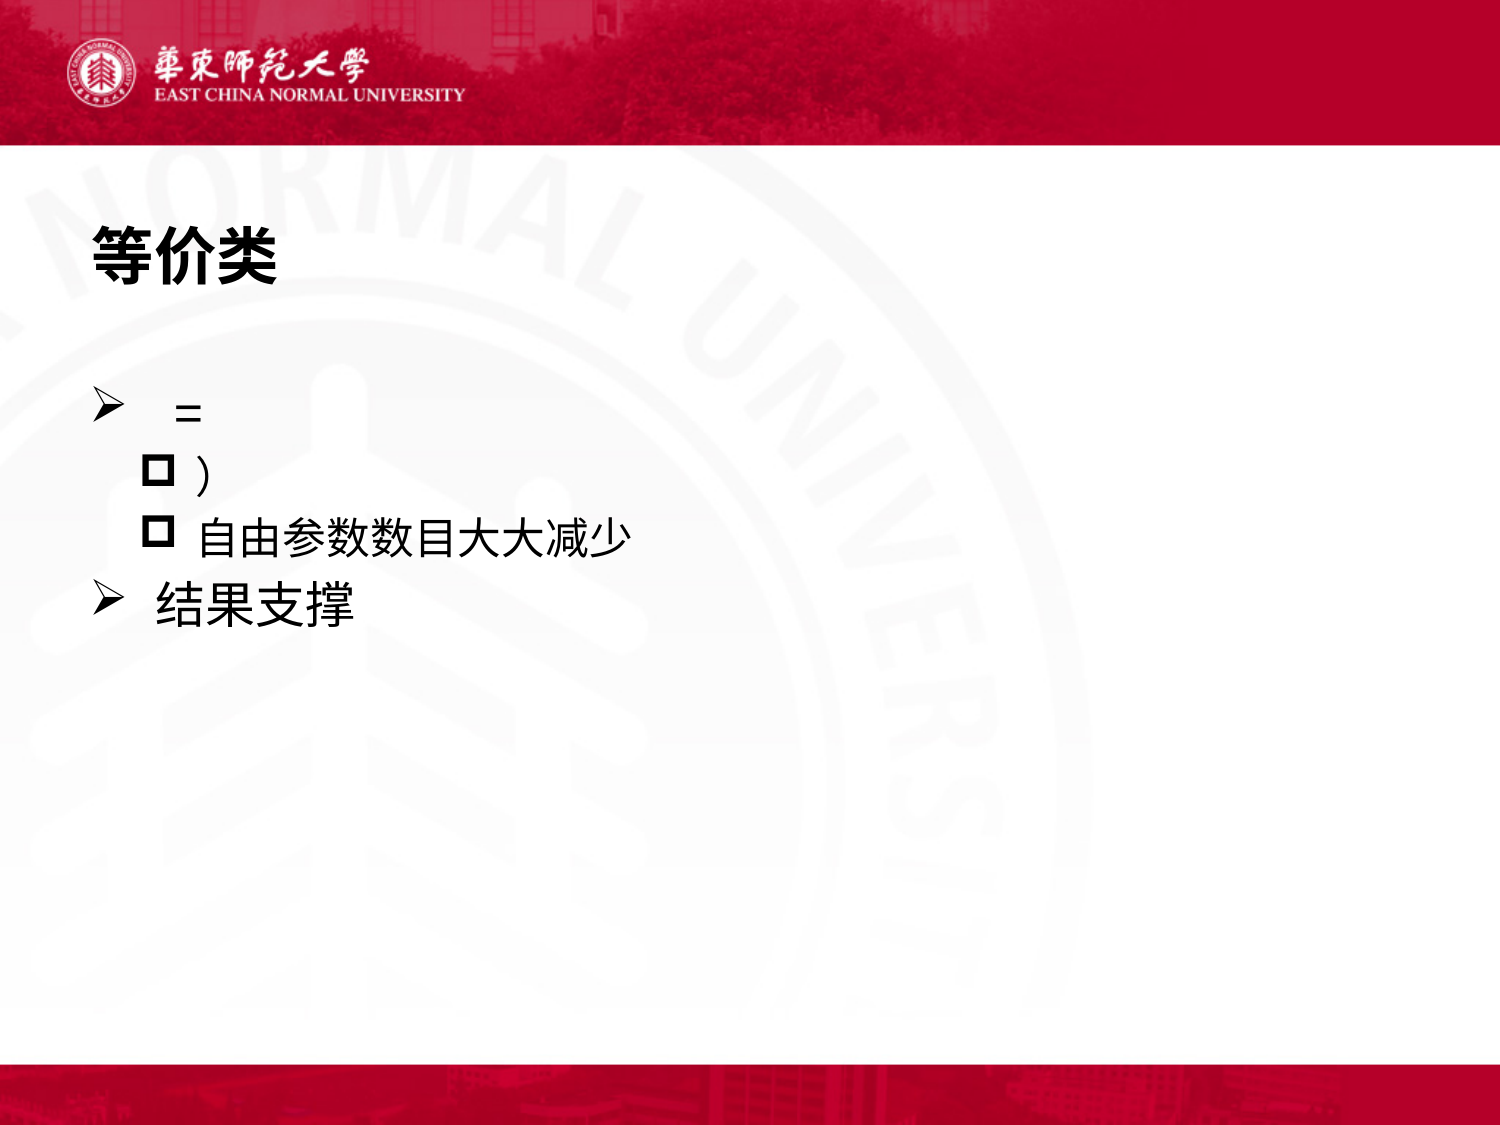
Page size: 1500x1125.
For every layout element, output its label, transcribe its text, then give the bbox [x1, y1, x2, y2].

picture [0, 0, 1500, 1125]
title 等价类 [76, 160, 1428, 349]
